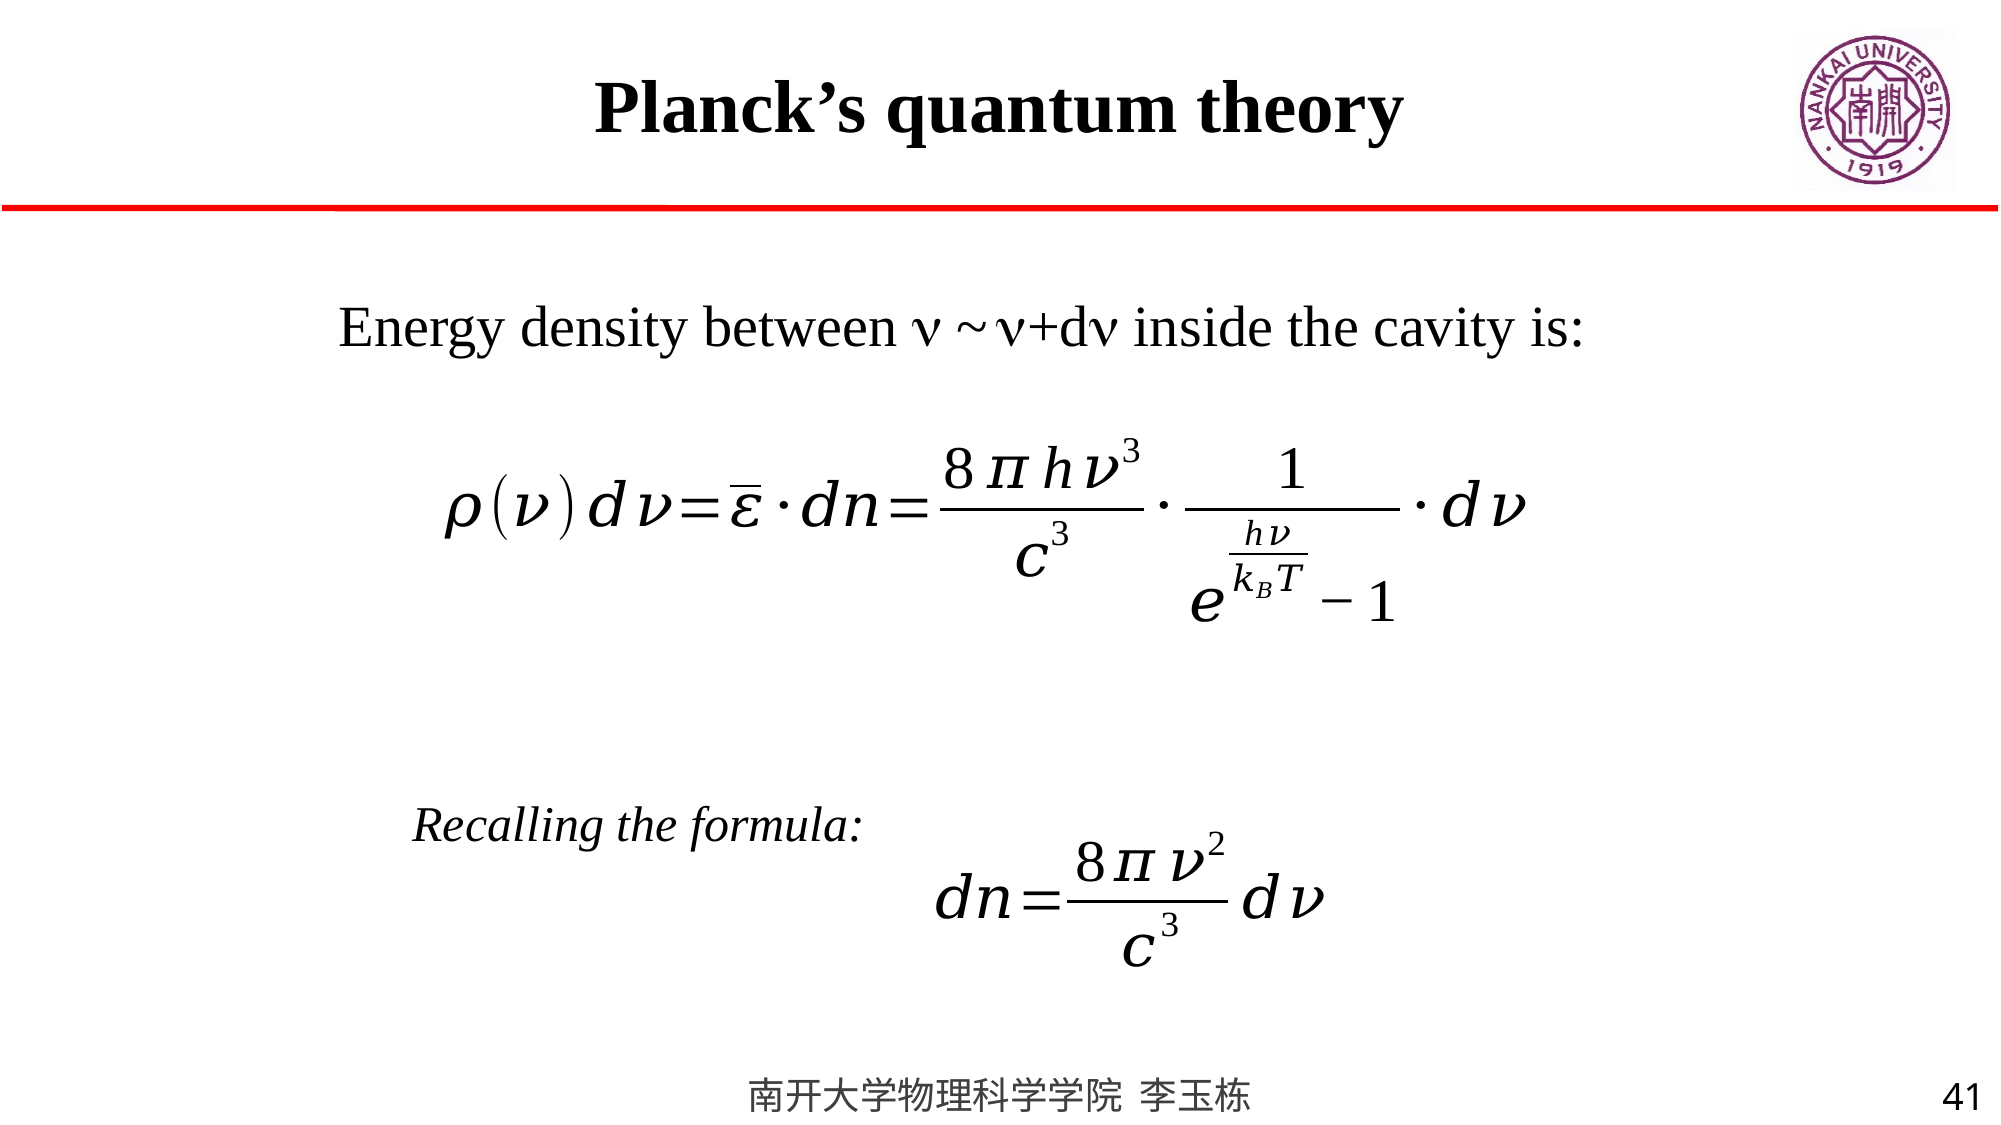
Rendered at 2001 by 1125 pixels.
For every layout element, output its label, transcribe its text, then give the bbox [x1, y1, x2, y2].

text_box Energy density between  ~ +d inside the cavity is: [323, 280, 1721, 375]
text_box Planck’s quantum theory [488, 49, 1512, 155]
text_box Recalling the formula: [397, 783, 881, 859]
slide_number 41 [1550, 1065, 2000, 1125]
picture [1793, 29, 1956, 191]
